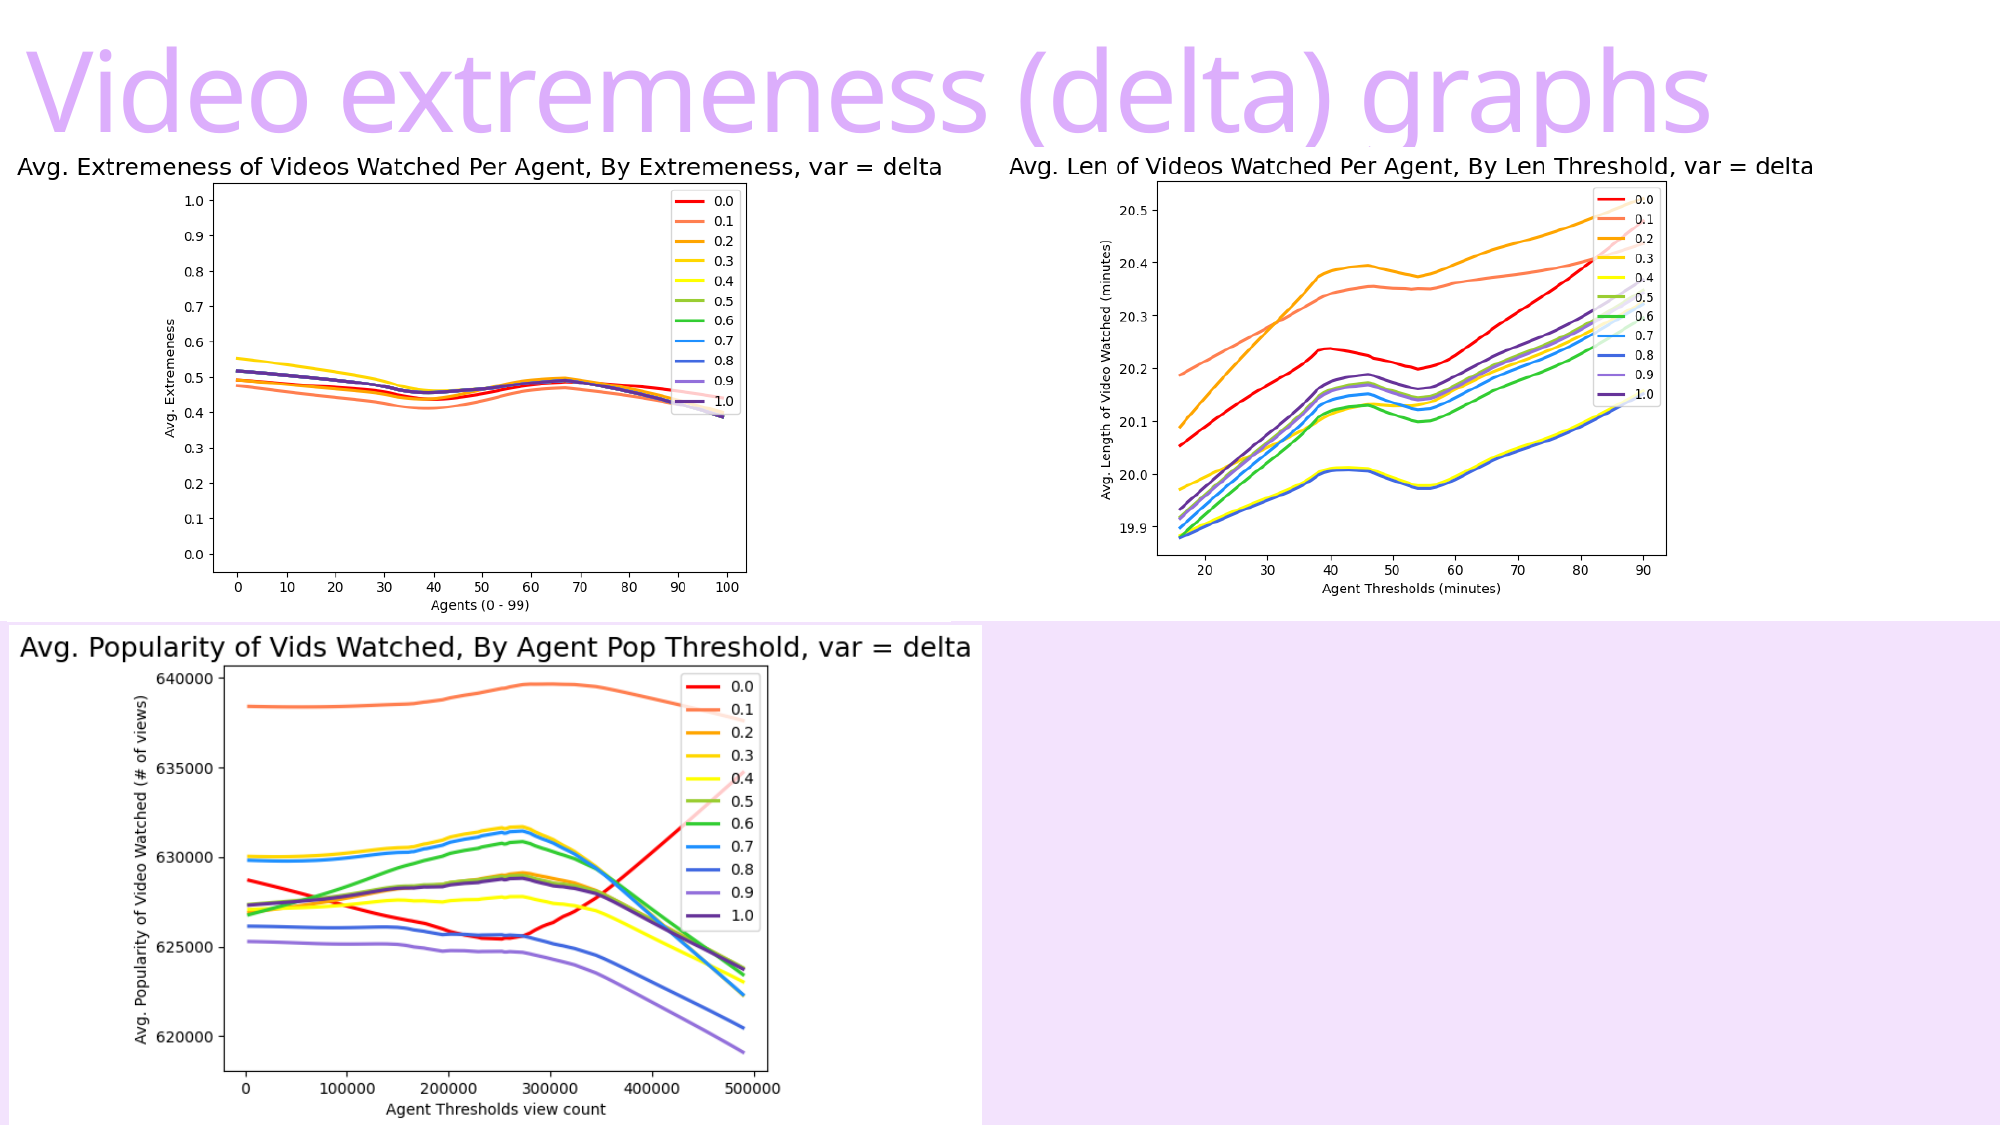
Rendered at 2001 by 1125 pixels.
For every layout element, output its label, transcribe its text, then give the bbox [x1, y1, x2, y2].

text_box [0, 620, 2000, 1125]
picture [999, 147, 1824, 605]
picture [7, 147, 951, 622]
text_box Video extremeness (delta) graphs [11, 33, 1779, 183]
picture [9, 625, 982, 1125]
